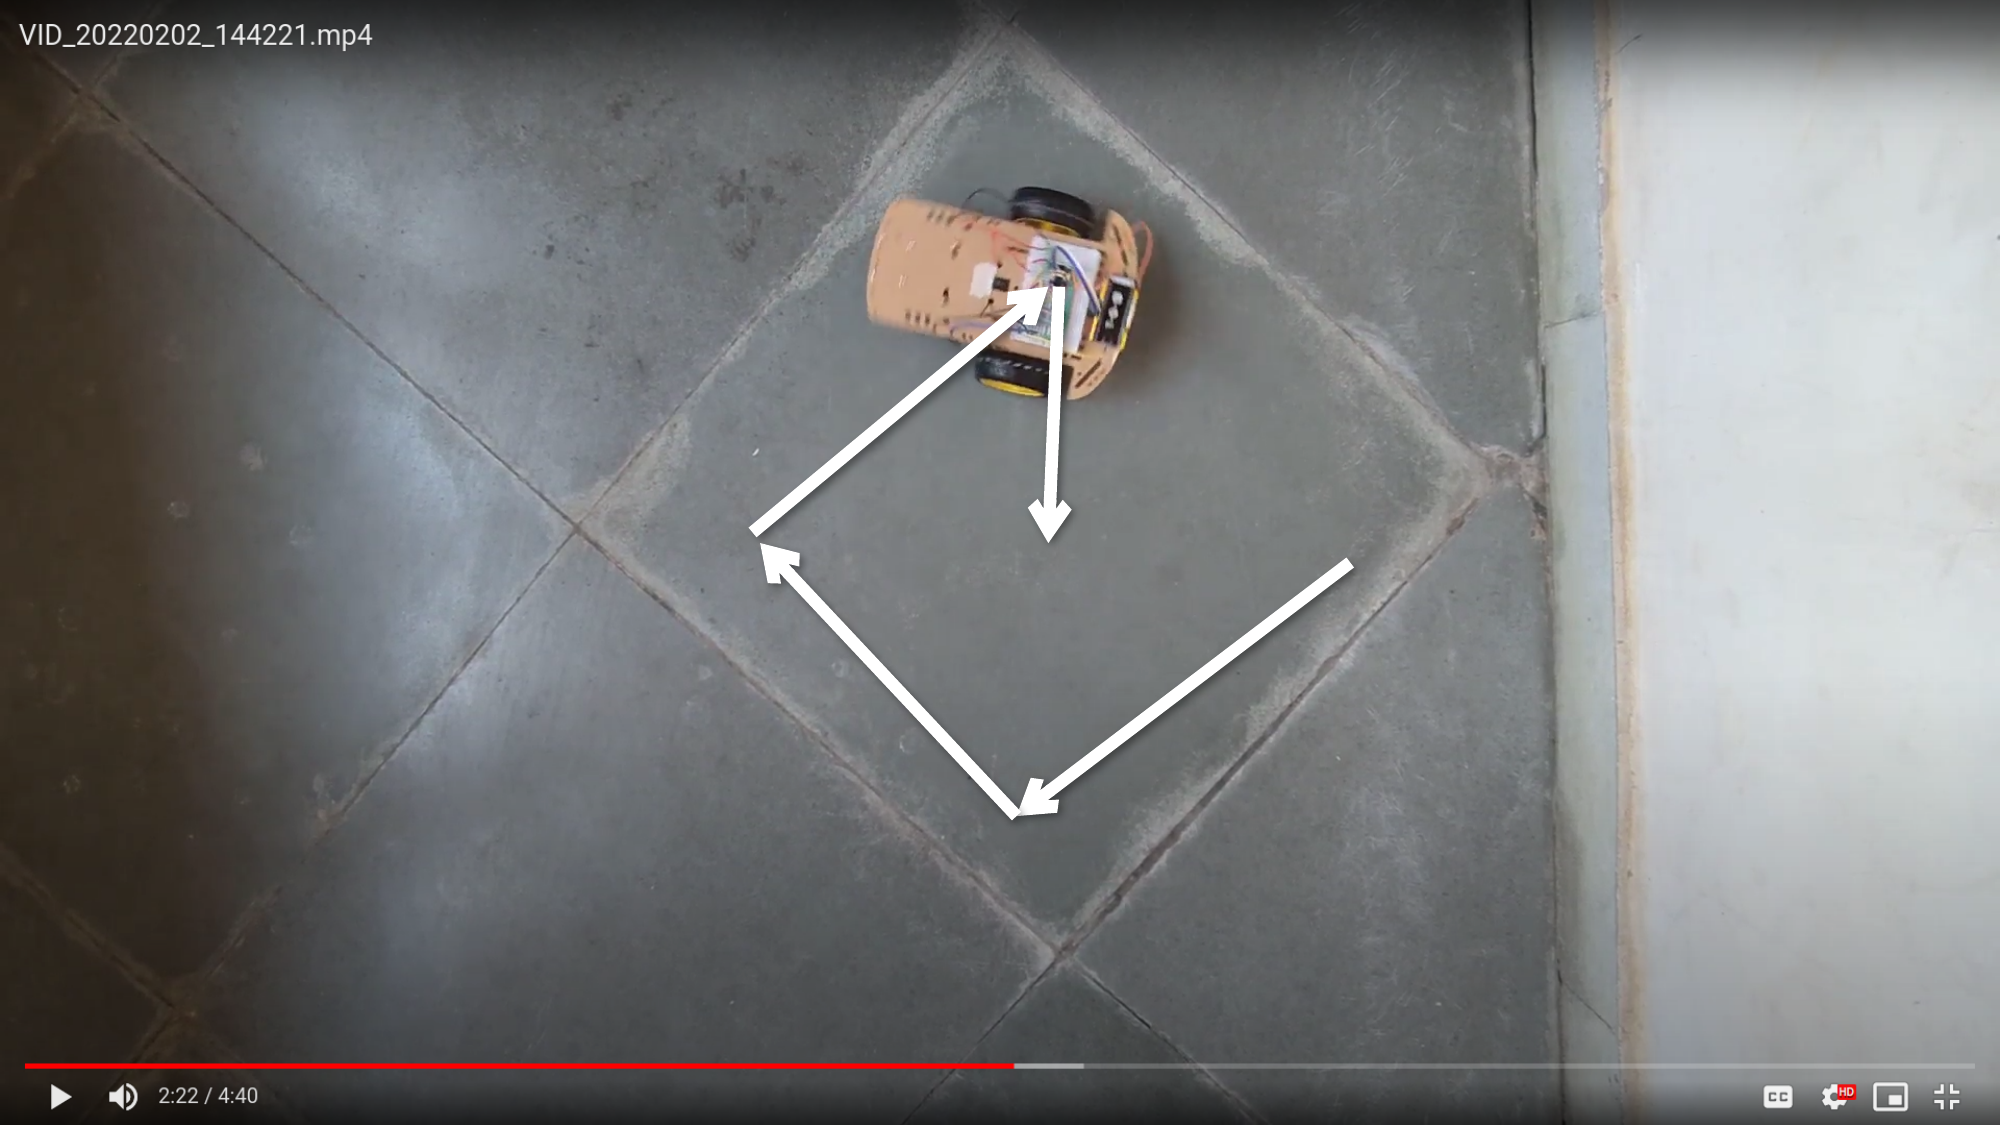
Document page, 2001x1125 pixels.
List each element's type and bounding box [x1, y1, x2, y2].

picture [0, 0, 2000, 1125]
text_box [925, 409, 1182, 421]
text_box [751, 551, 1025, 808]
text_box [1016, 562, 1351, 817]
text_box [777, 261, 1024, 558]
